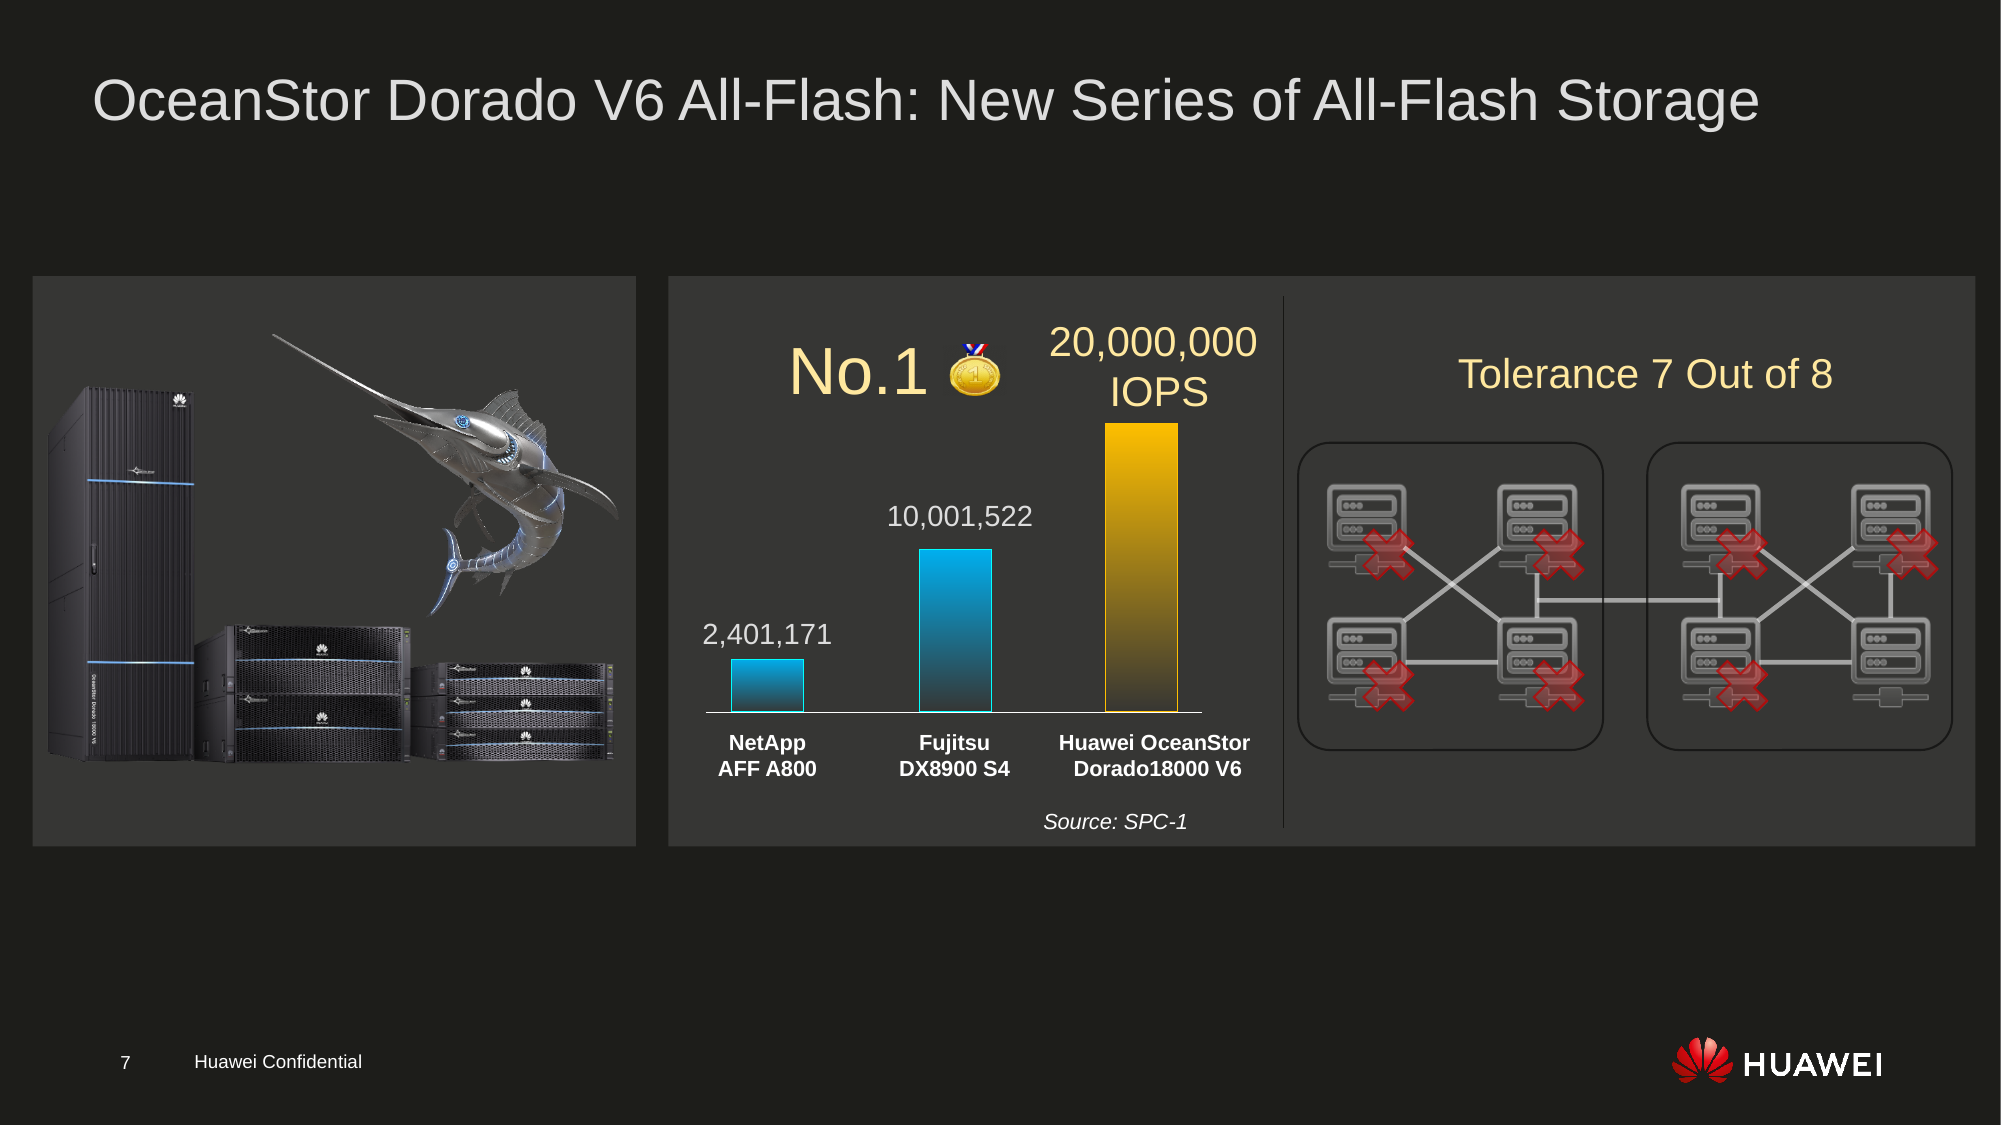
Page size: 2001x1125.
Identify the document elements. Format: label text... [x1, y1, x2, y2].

text_box Tolerance 7 Out of 8 [1453, 342, 1839, 402]
text_box NetApp AFF A800 [686, 723, 849, 786]
text_box Source: SPC-1 [1019, 796, 1212, 846]
text_box Huawei OceanStor Dorado18000 V6 [1054, 723, 1262, 786]
text_box [919, 549, 992, 712]
text_box 10,001,522 [882, 493, 1039, 538]
text_box [741, 659, 804, 712]
picture [942, 344, 1007, 396]
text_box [1298, 442, 1953, 751]
text_box [32, 775, 636, 847]
text_box No.1 [773, 320, 945, 415]
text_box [13, 264, 741, 775]
text_box OceanStor Dorado V6 All-Flash: New Series of All-Flash Storage [77, 54, 2001, 140]
text_box [1105, 423, 1178, 712]
text_box Fujitsu DX8900 S4 [873, 723, 1037, 786]
text_box 20,000,000 IOPS [1044, 309, 1275, 419]
text_box 2,401,171 [741, 610, 838, 655]
text_box [668, 276, 1976, 847]
picture [1672, 1037, 1881, 1083]
